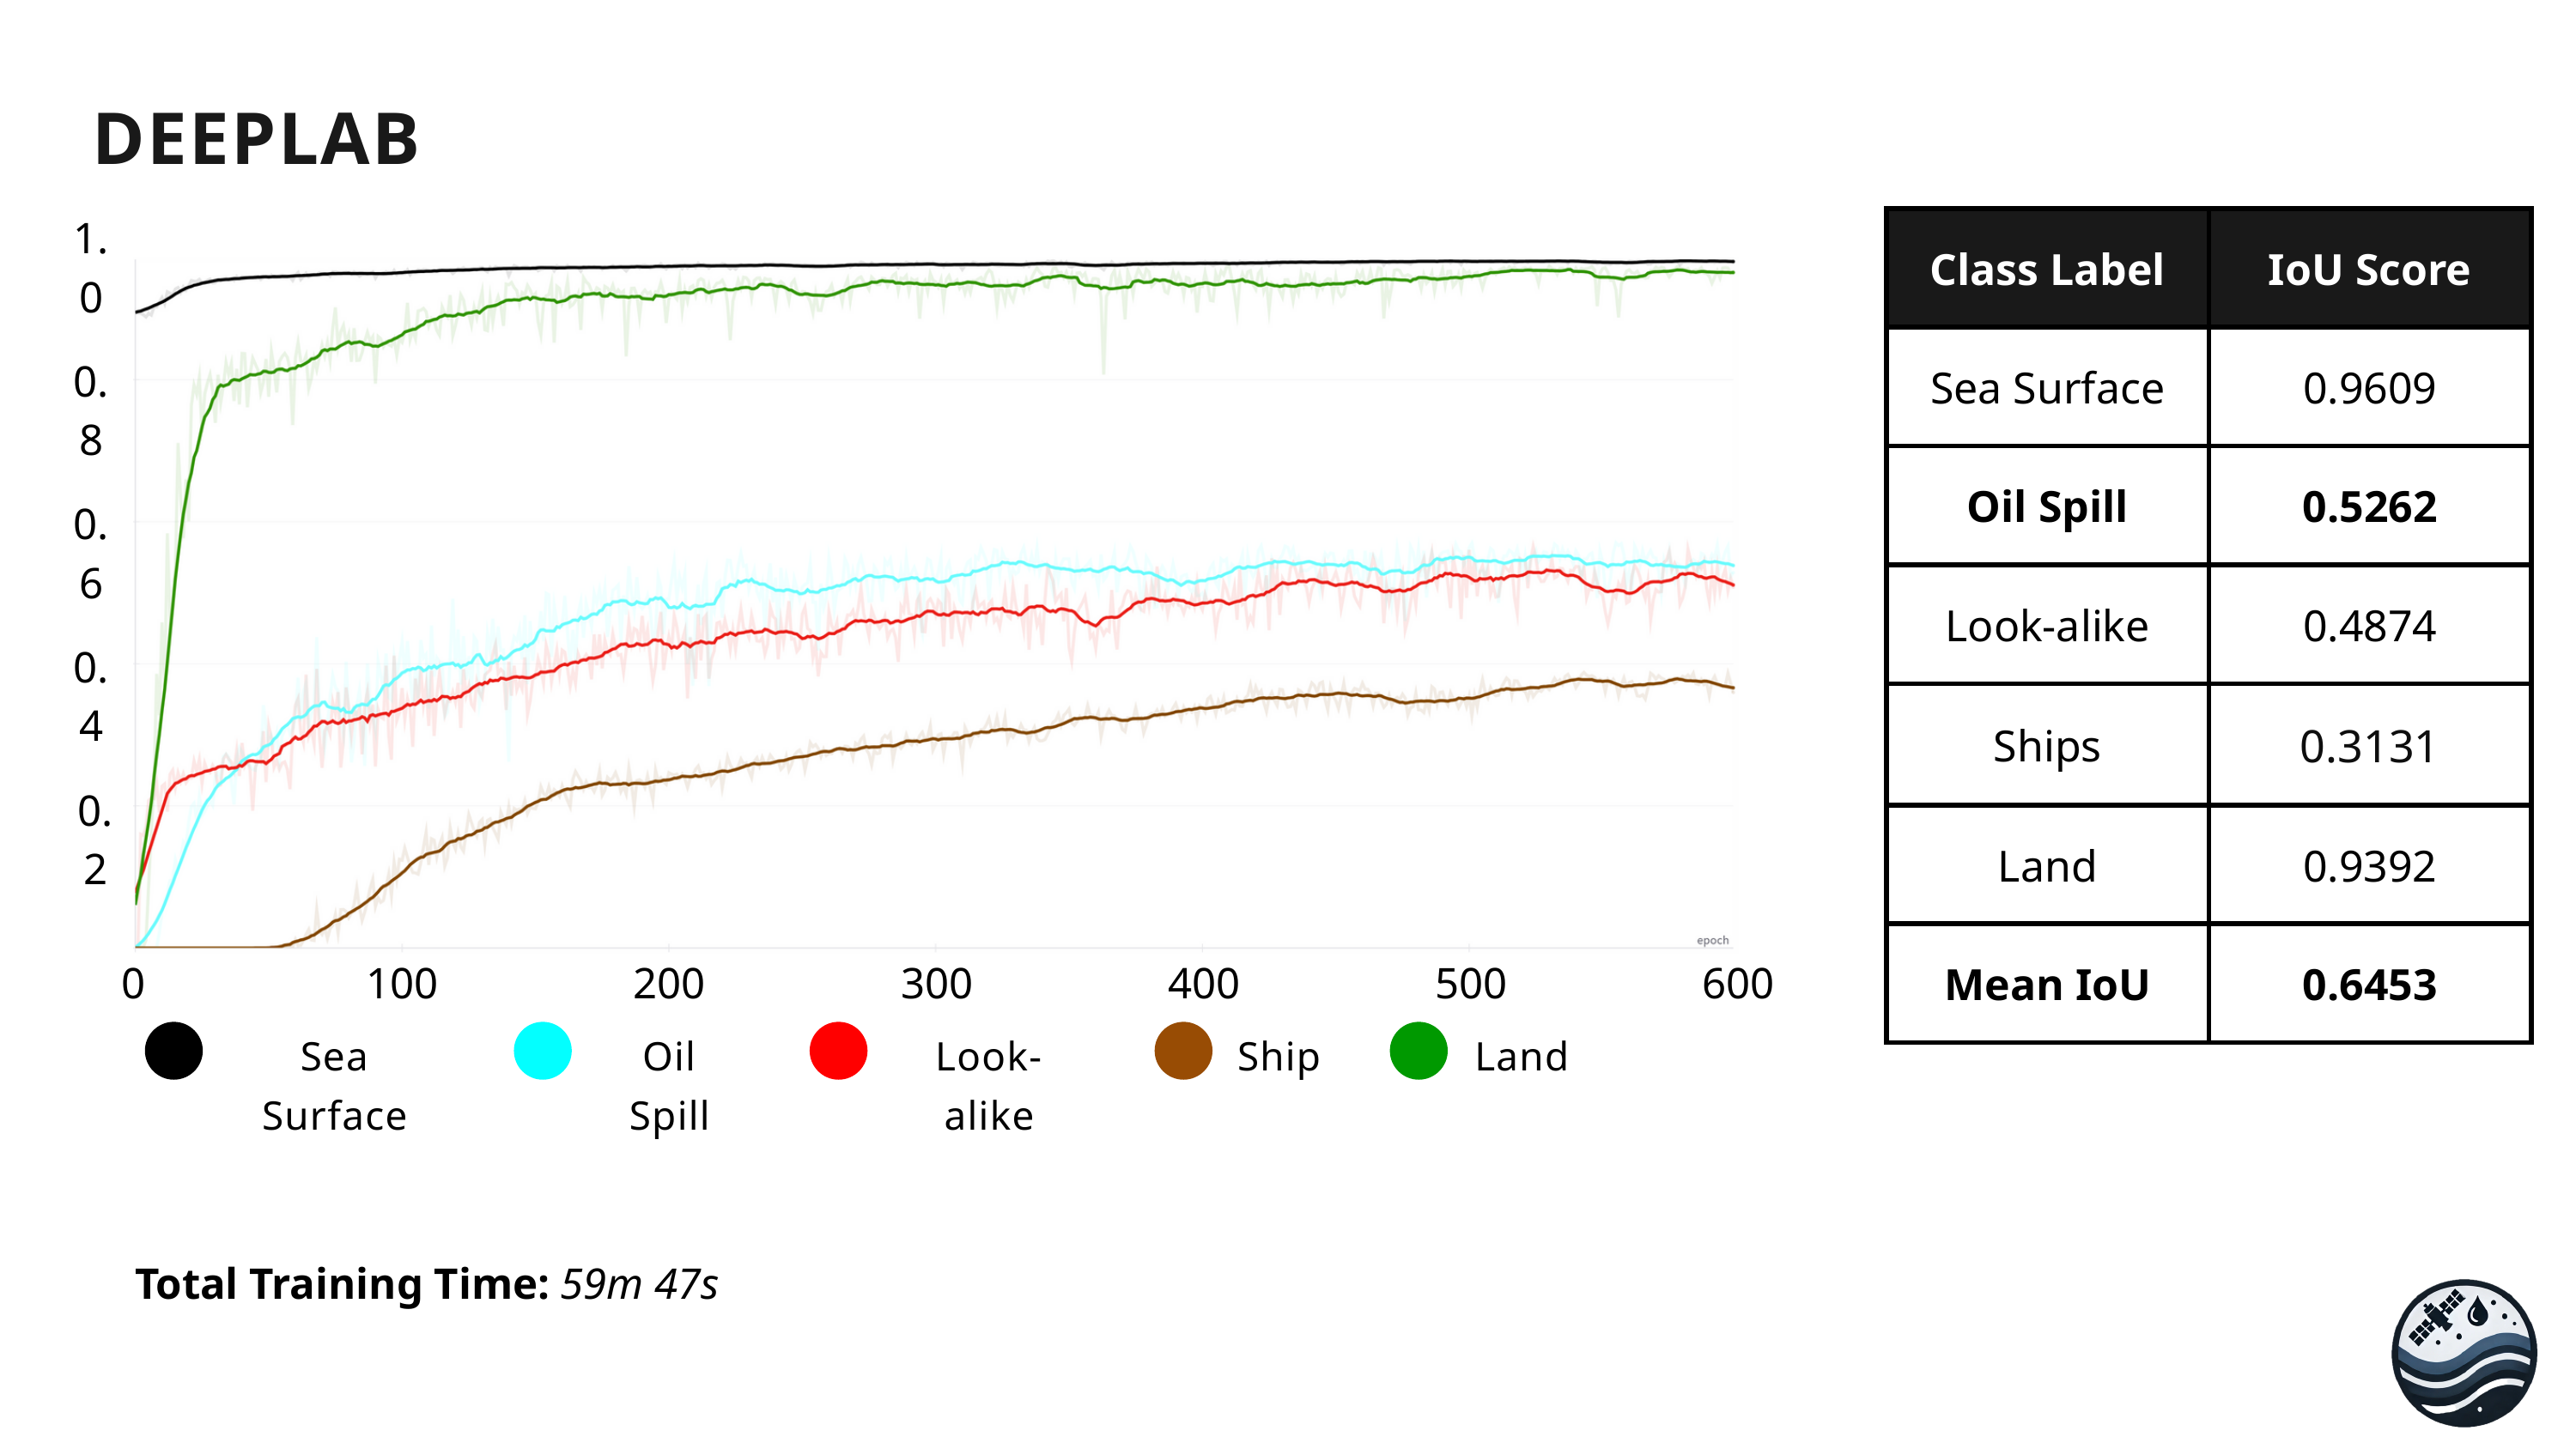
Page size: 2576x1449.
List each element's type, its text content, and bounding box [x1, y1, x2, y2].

table_cell 0.4874 [2211, 567, 2529, 682]
table_cell Oil Spill [1889, 448, 2207, 562]
text_box [132, 257, 1739, 954]
text_box Total Training Time: 59m 47s [133, 1249, 732, 1308]
table_cell 0.9392 [2211, 808, 2529, 921]
text_box 0.8 [61, 346, 121, 464]
text_box 300 [901, 948, 974, 1008]
text_box 500 [1435, 948, 1508, 1008]
text_box DEEPLAB [92, 84, 1288, 179]
table_cell Mean IoU [1889, 926, 2207, 1040]
table_cell Ships [1889, 686, 2207, 803]
table_cell 0.9609 [2211, 330, 2529, 444]
table_header Class Label [1889, 211, 2207, 324]
text_box 600 [1702, 948, 1775, 1008]
text_box 400 [1168, 948, 1241, 1008]
text_box 100 [366, 948, 439, 1008]
table_cell 0.5262 [2211, 448, 2529, 562]
text_box 0.4 [61, 632, 121, 750]
table_cell 0.6453 [2211, 926, 2529, 1040]
text_box 0.6 [61, 488, 121, 608]
text_box 1.0 [61, 203, 121, 321]
table_cell Land [1889, 808, 2207, 921]
table_header IoU Score [2211, 211, 2529, 324]
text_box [144, 1022, 1571, 1080]
text_box 200 [633, 948, 706, 1008]
text_box 0.2 [65, 775, 125, 894]
table_cell Sea Surface [1889, 330, 2207, 444]
table_cell 0.3131 [2211, 686, 2529, 803]
text_box 0 [120, 948, 145, 1008]
text_box [2352, 1240, 2576, 1449]
table_cell Look-alike [1889, 567, 2207, 682]
